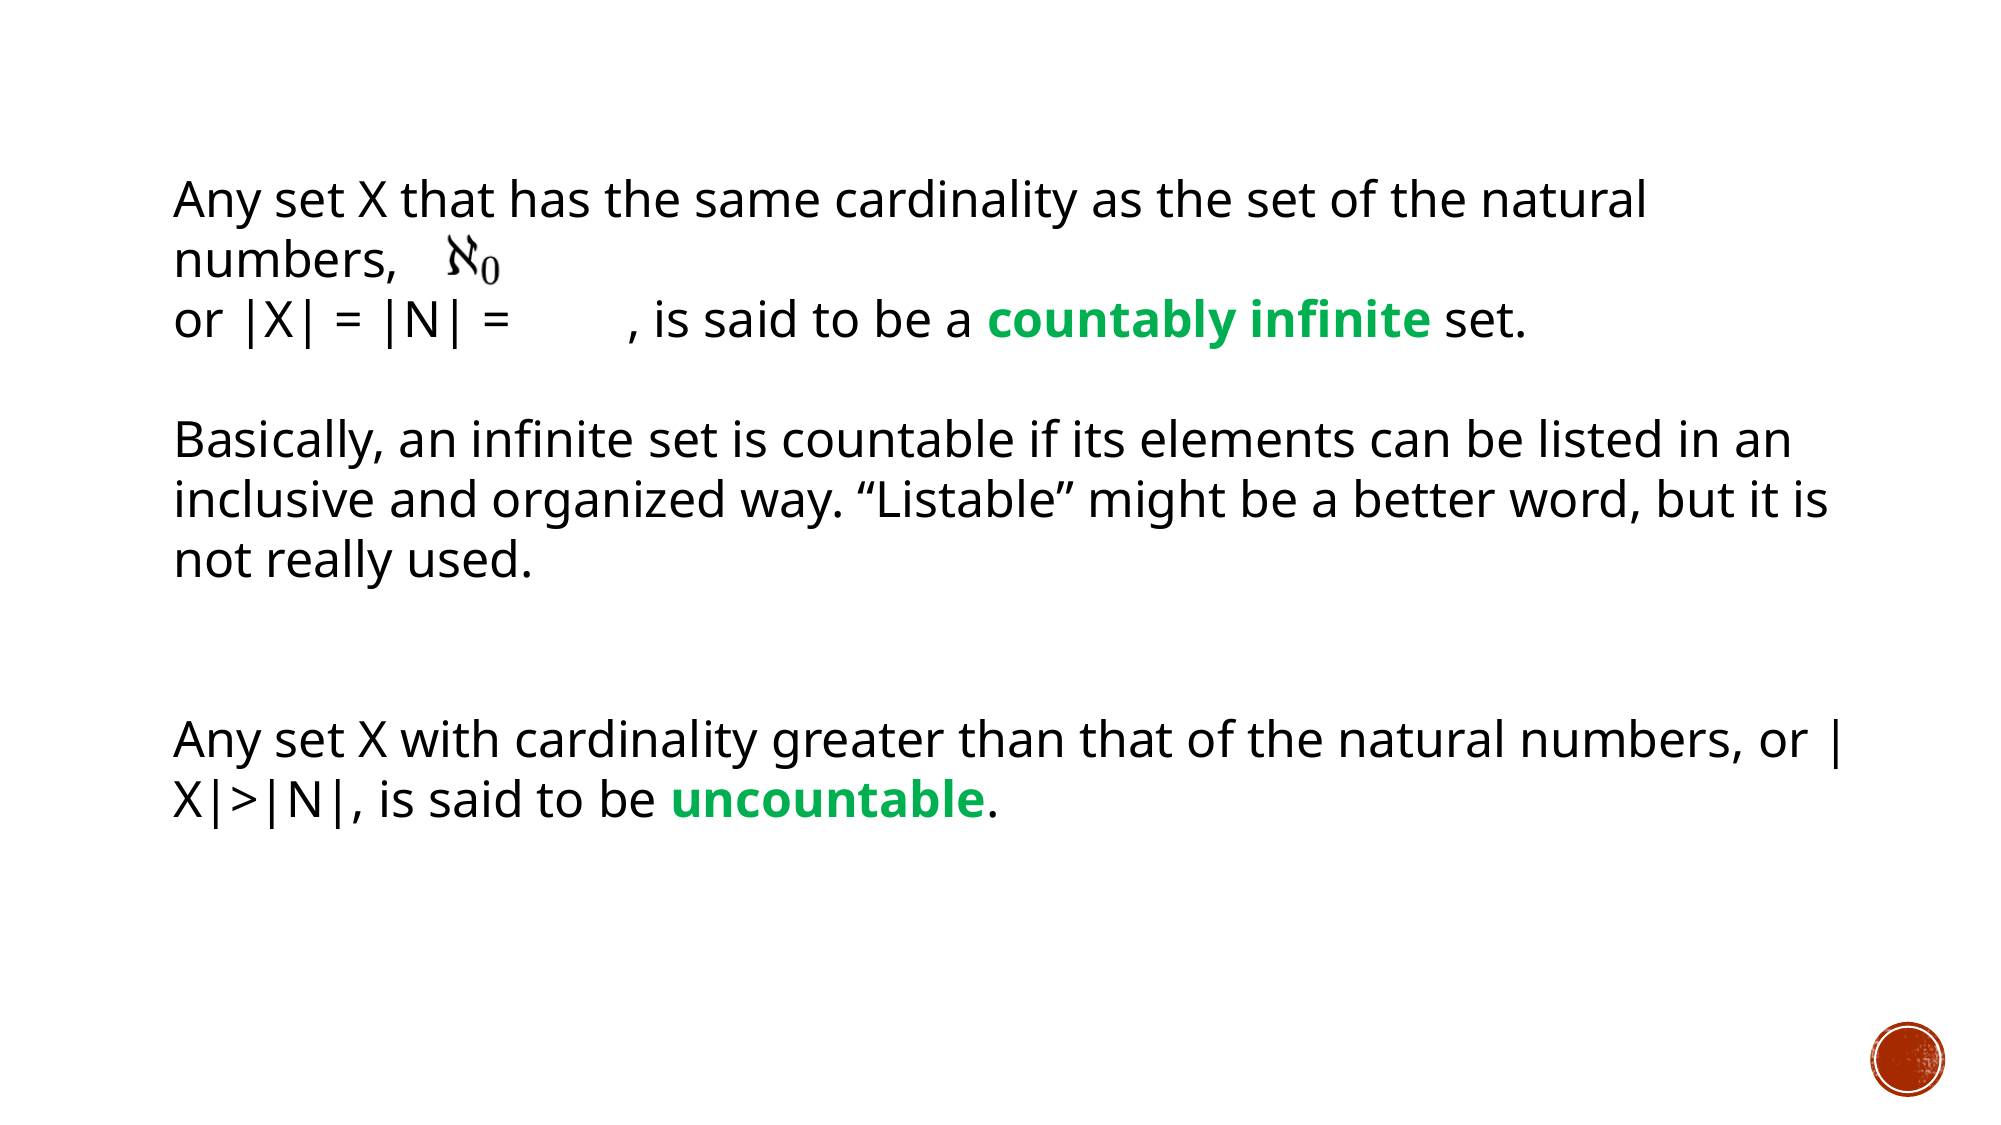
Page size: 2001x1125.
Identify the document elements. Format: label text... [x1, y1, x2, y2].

picture [434, 222, 510, 296]
text_box Any set X that has the same cardinality as the set of the natural numbers, or |X| = |N| = , is said to be a countably infinite set. Basically, an infinite set is countable if its elements can be listed in an inclusive and organized way. “Listable” might be a better word, but it is not really used. Any set X with cardinality greater than that of the natural numbers, or |X|>|N|, is said to be uncountable. [158, 160, 1903, 895]
